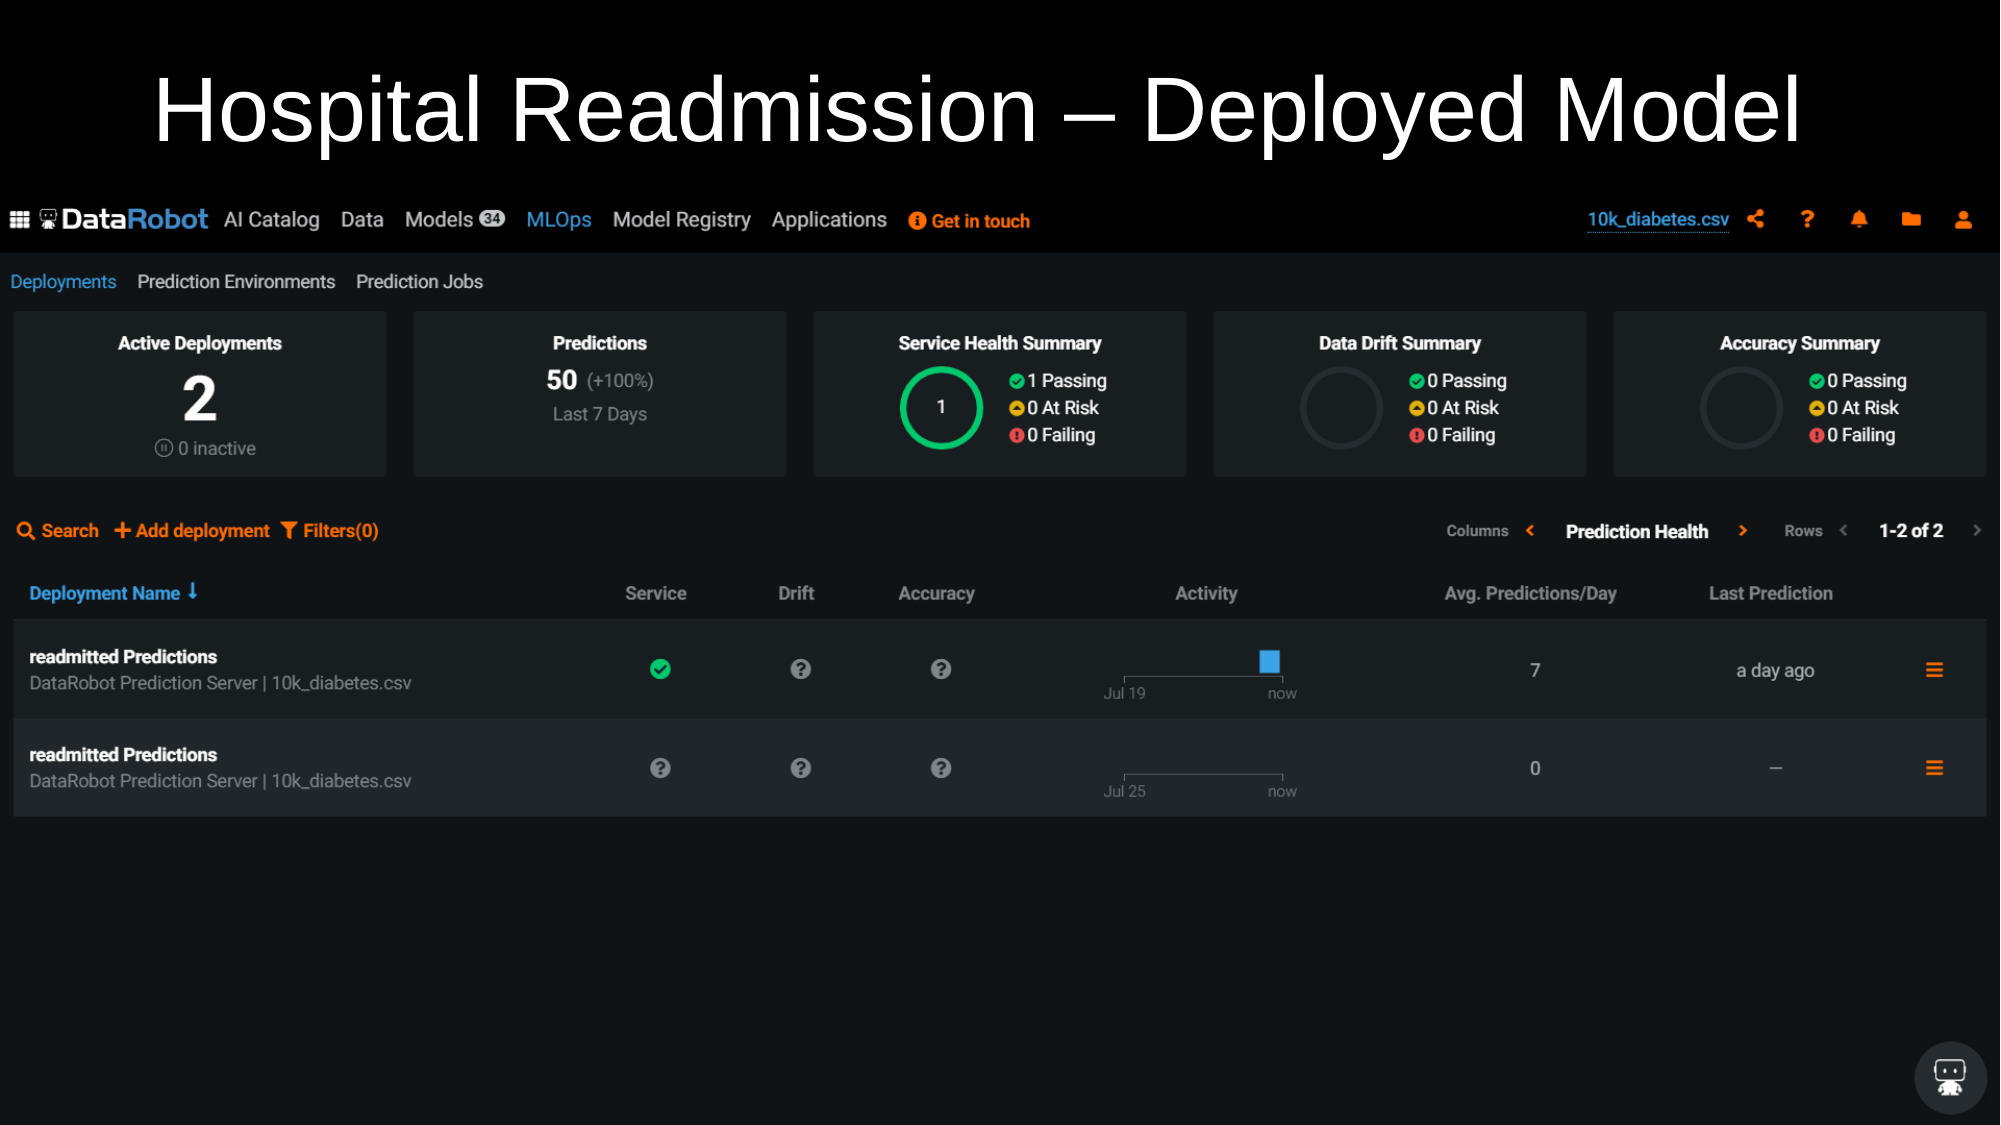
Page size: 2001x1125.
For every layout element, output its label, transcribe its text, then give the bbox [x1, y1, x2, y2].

picture [0, 187, 2000, 1125]
title Hospital Readmission – Deployed Model [137, 3, 1863, 187]
